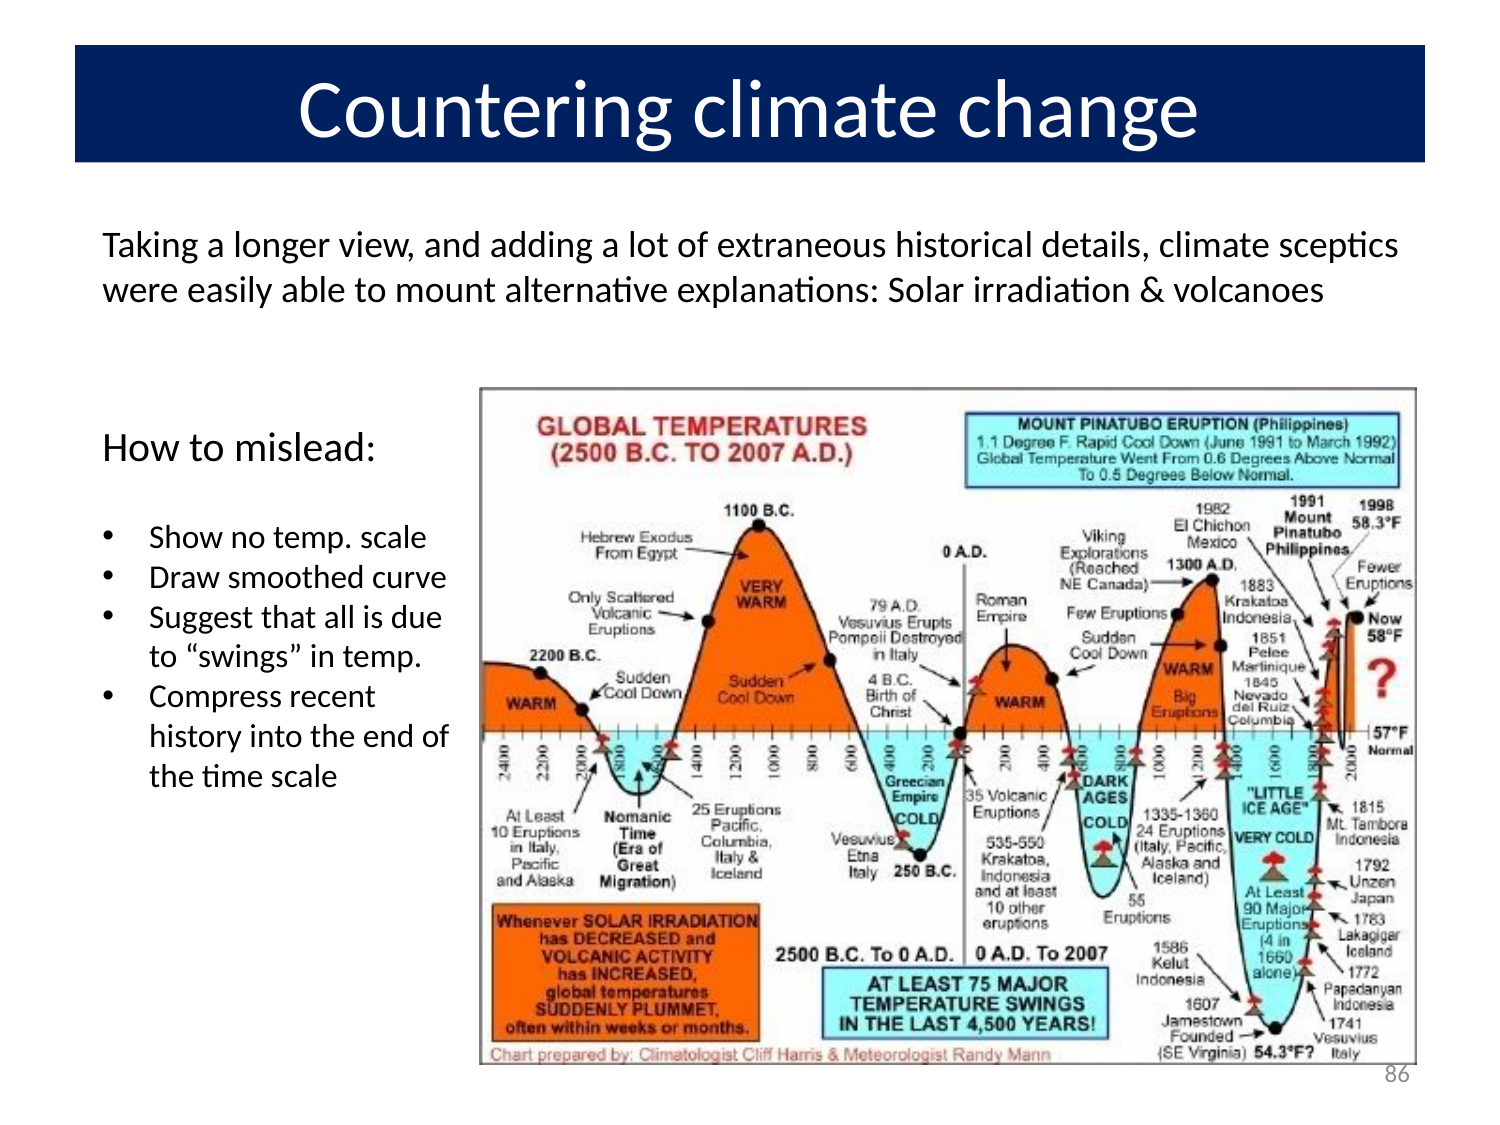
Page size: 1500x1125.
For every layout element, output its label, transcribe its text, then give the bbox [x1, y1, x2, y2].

title Countering climate change [75, 45, 1425, 163]
text_box Taking a longer view, and adding a lot of extraneous historical details, climate sceptics were easily able to mount alternative explanations: Solar irradiation & volcanoes [87, 212, 1425, 318]
slide_number 86 [1074, 1042, 1425, 1103]
picture [478, 387, 1417, 1065]
text_box How to mislead: Show no temp. scale Draw smoothed curve Suggest that all is due to “swings” in temp. Compress recent history into the end of the time scale [87, 412, 471, 802]
